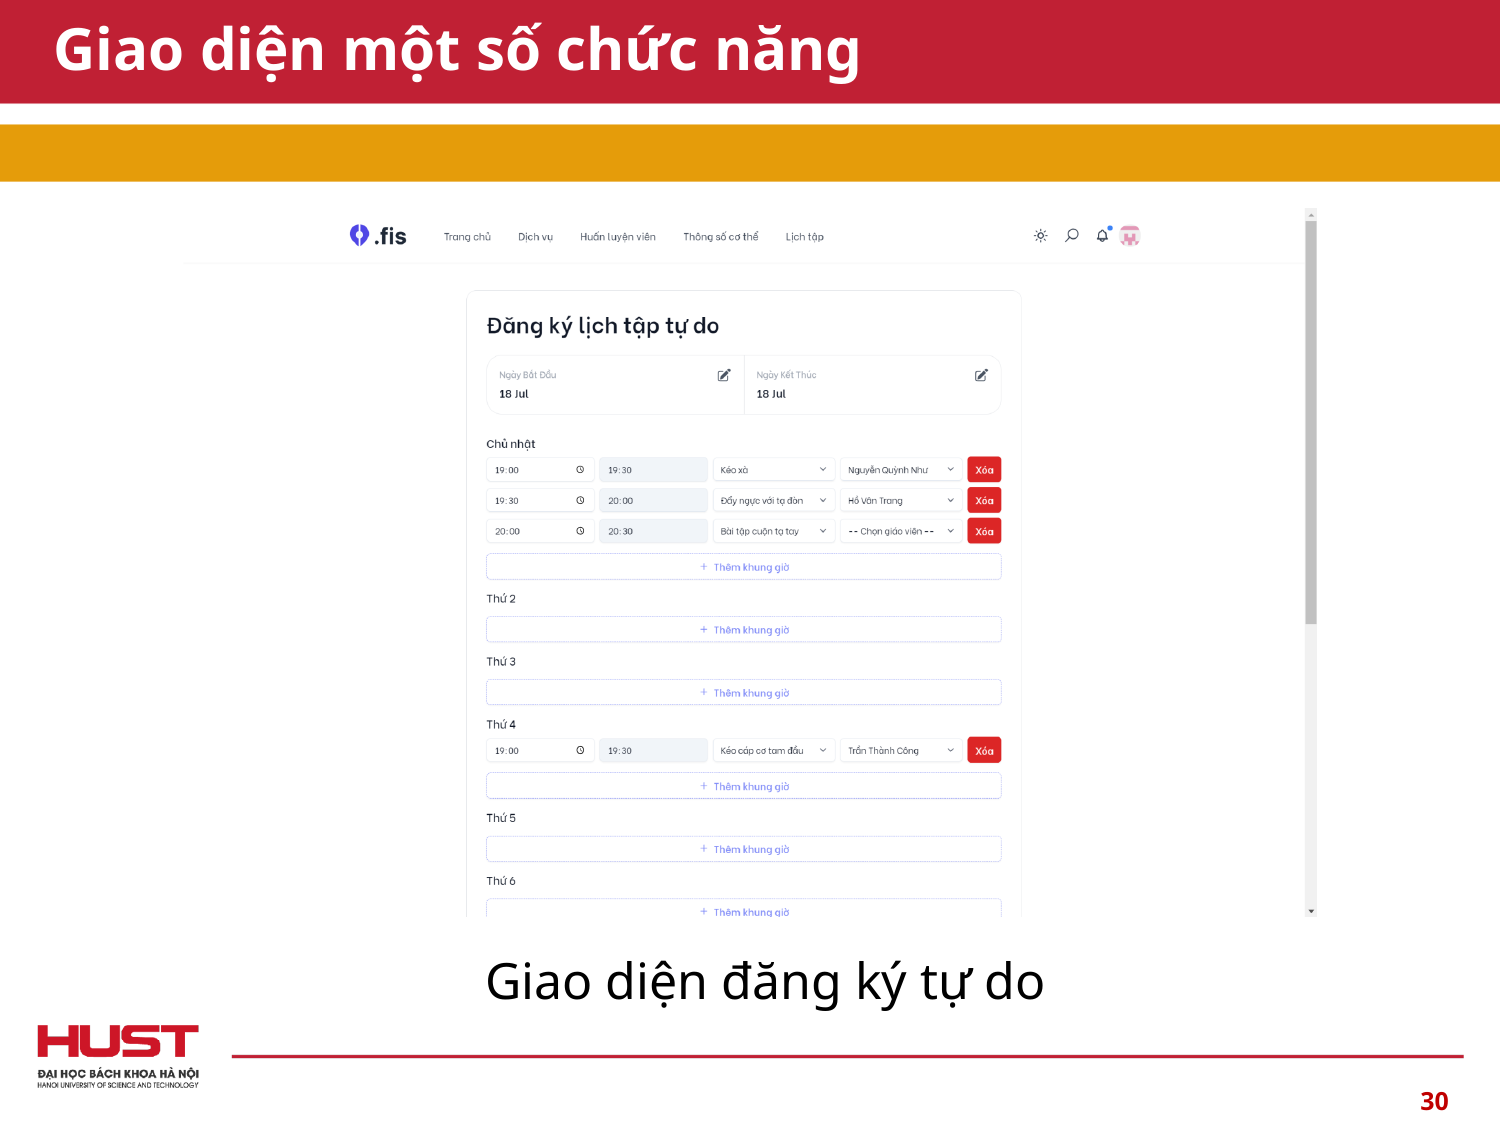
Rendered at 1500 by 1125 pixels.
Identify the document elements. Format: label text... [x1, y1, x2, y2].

text_box Giao diện đăng ký tự do [397, 942, 1134, 1018]
slide_number 30 [1126, 1078, 1464, 1125]
title Giao diện một số chức năng [38, 12, 1462, 87]
picture [0, 0, 1500, 1125]
